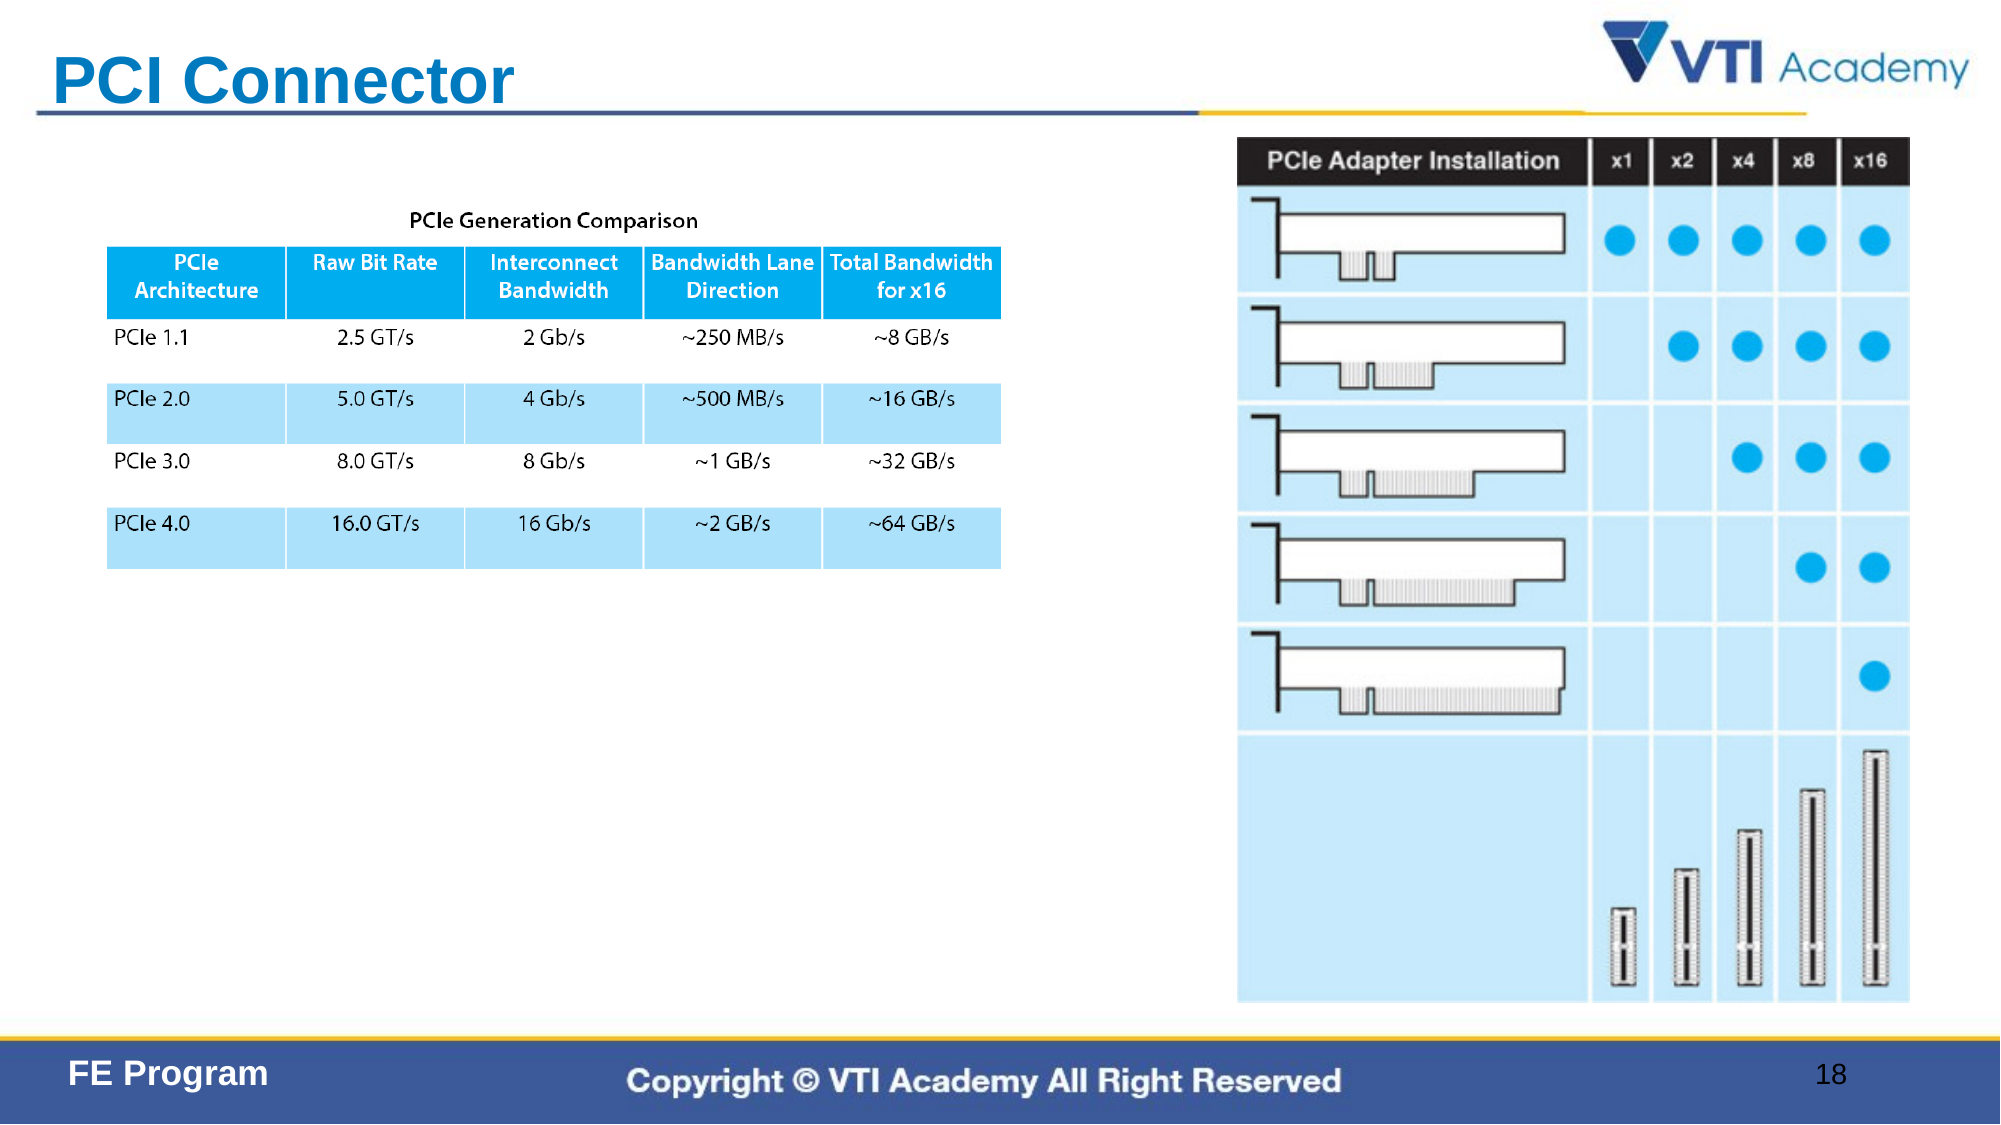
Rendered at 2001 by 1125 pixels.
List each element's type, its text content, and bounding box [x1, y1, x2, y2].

title PCI Connector [37, 37, 1763, 127]
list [1237, 137, 1910, 1003]
picture [0, 1, 2000, 1124]
slide_number 18 [1412, 1042, 1863, 1103]
